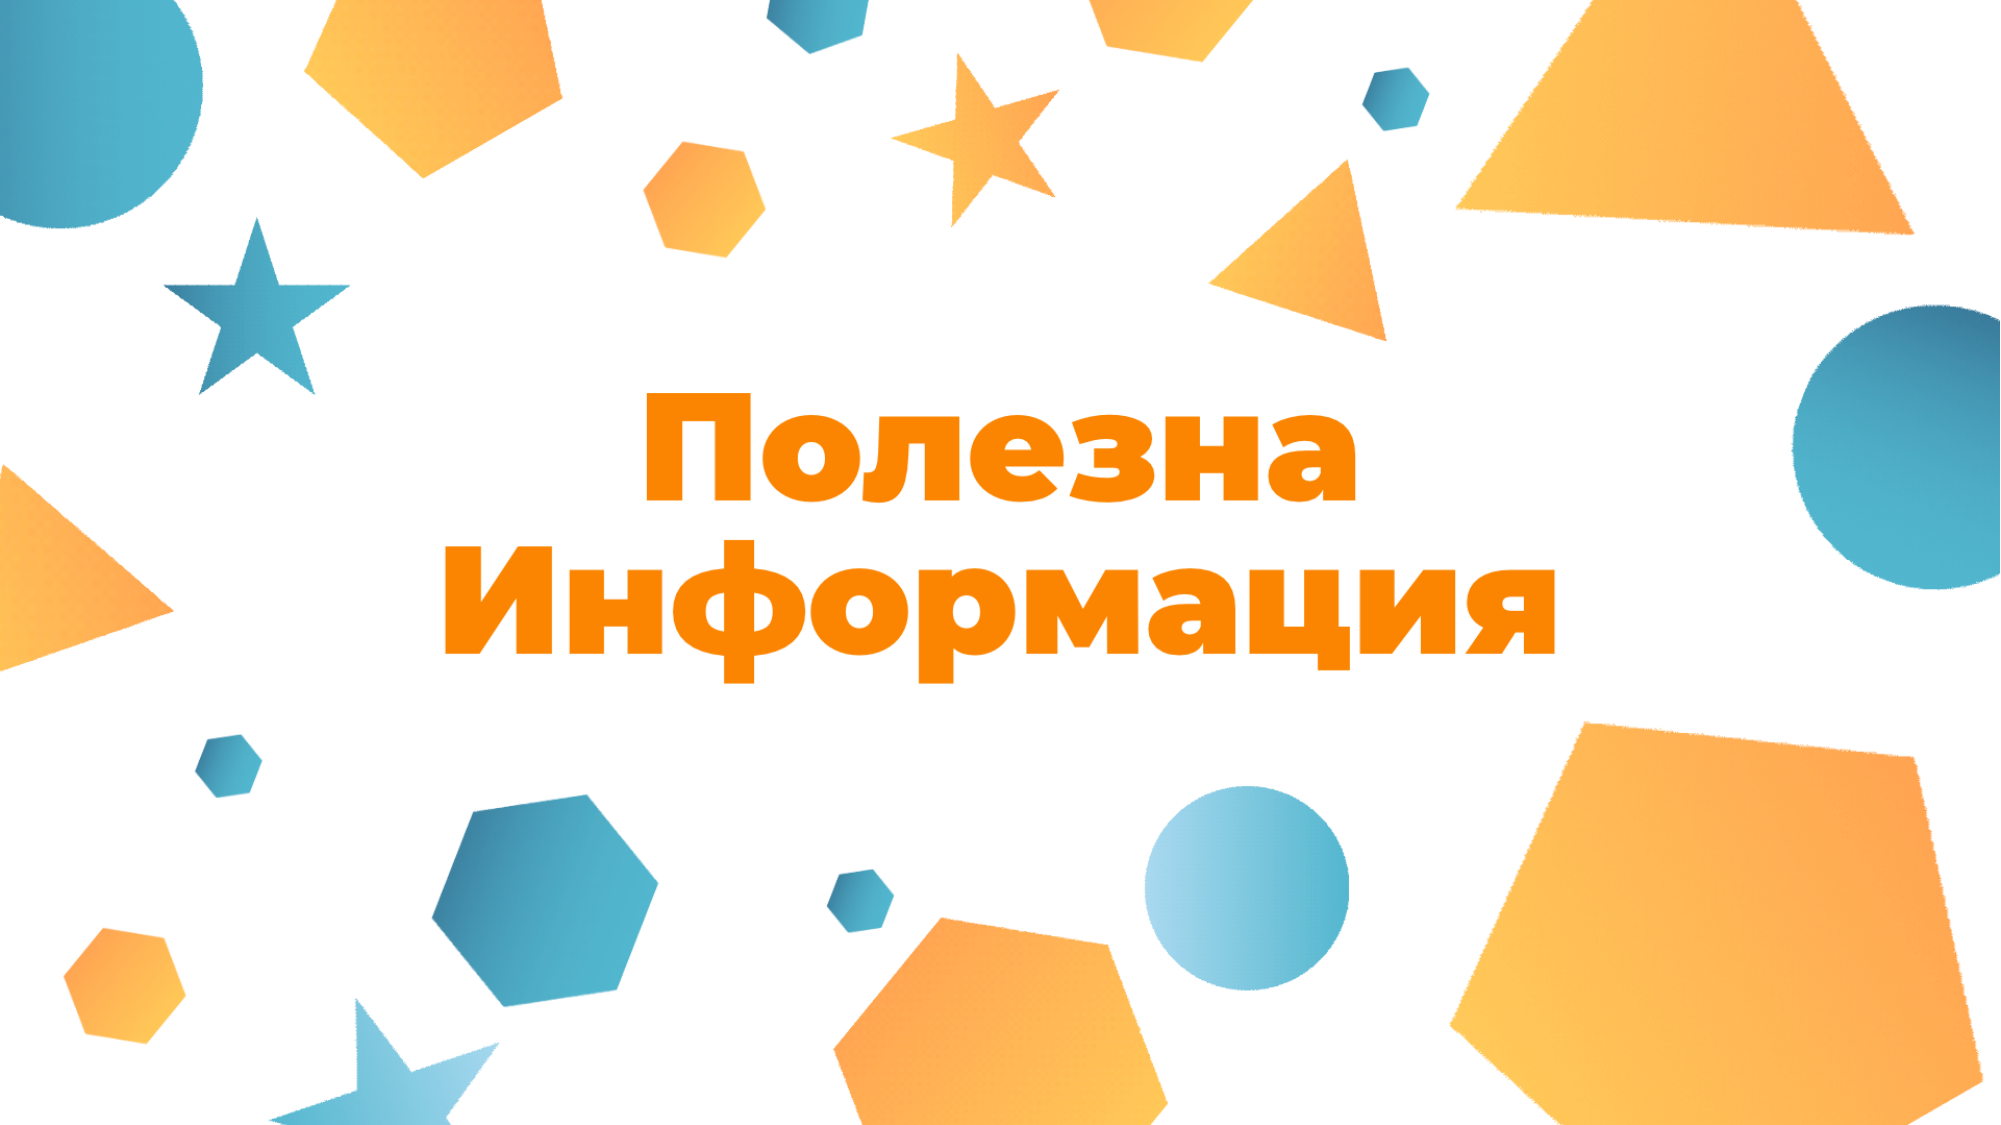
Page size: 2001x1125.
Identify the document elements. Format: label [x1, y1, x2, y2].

list [0, 0, 2000, 1125]
